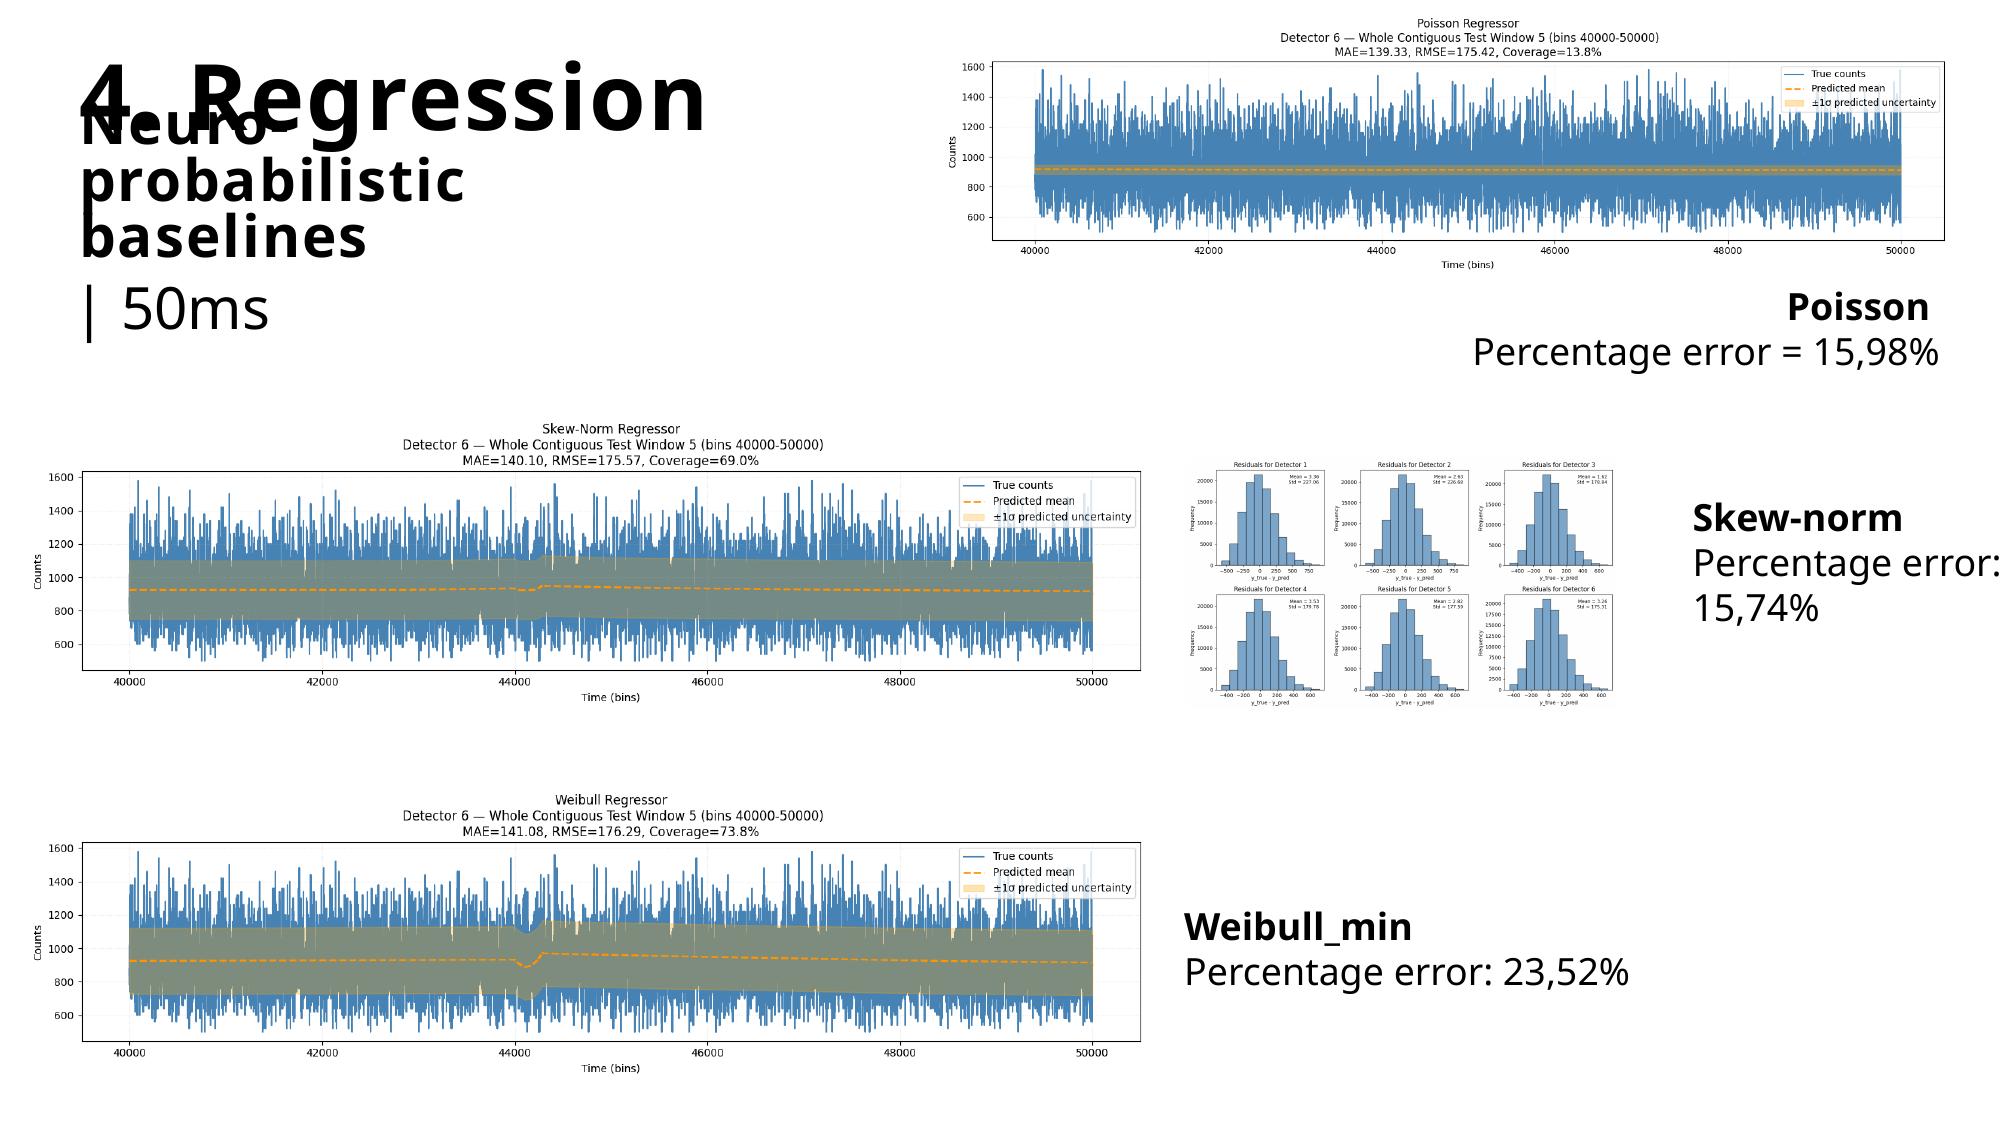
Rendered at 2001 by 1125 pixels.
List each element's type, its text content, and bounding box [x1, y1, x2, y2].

picture [941, 11, 1950, 276]
text_box | 50ms [59, 263, 329, 349]
text_box 4. Regression [79, 27, 936, 149]
text_box Poisson Percentage error = 15,98% [1400, 275, 1955, 381]
picture [1186, 458, 1616, 709]
picture [25, 415, 1147, 710]
picture [25, 786, 1147, 1081]
text_box [1139, 635, 1430, 724]
text_box Skew-norm Percentage error: 15,74% [1677, 486, 2000, 637]
text_box Weibull_min Percentage error: 23,52% [1169, 895, 1763, 1001]
text_box Neuro-probabilistic baselines [79, 183, 681, 269]
